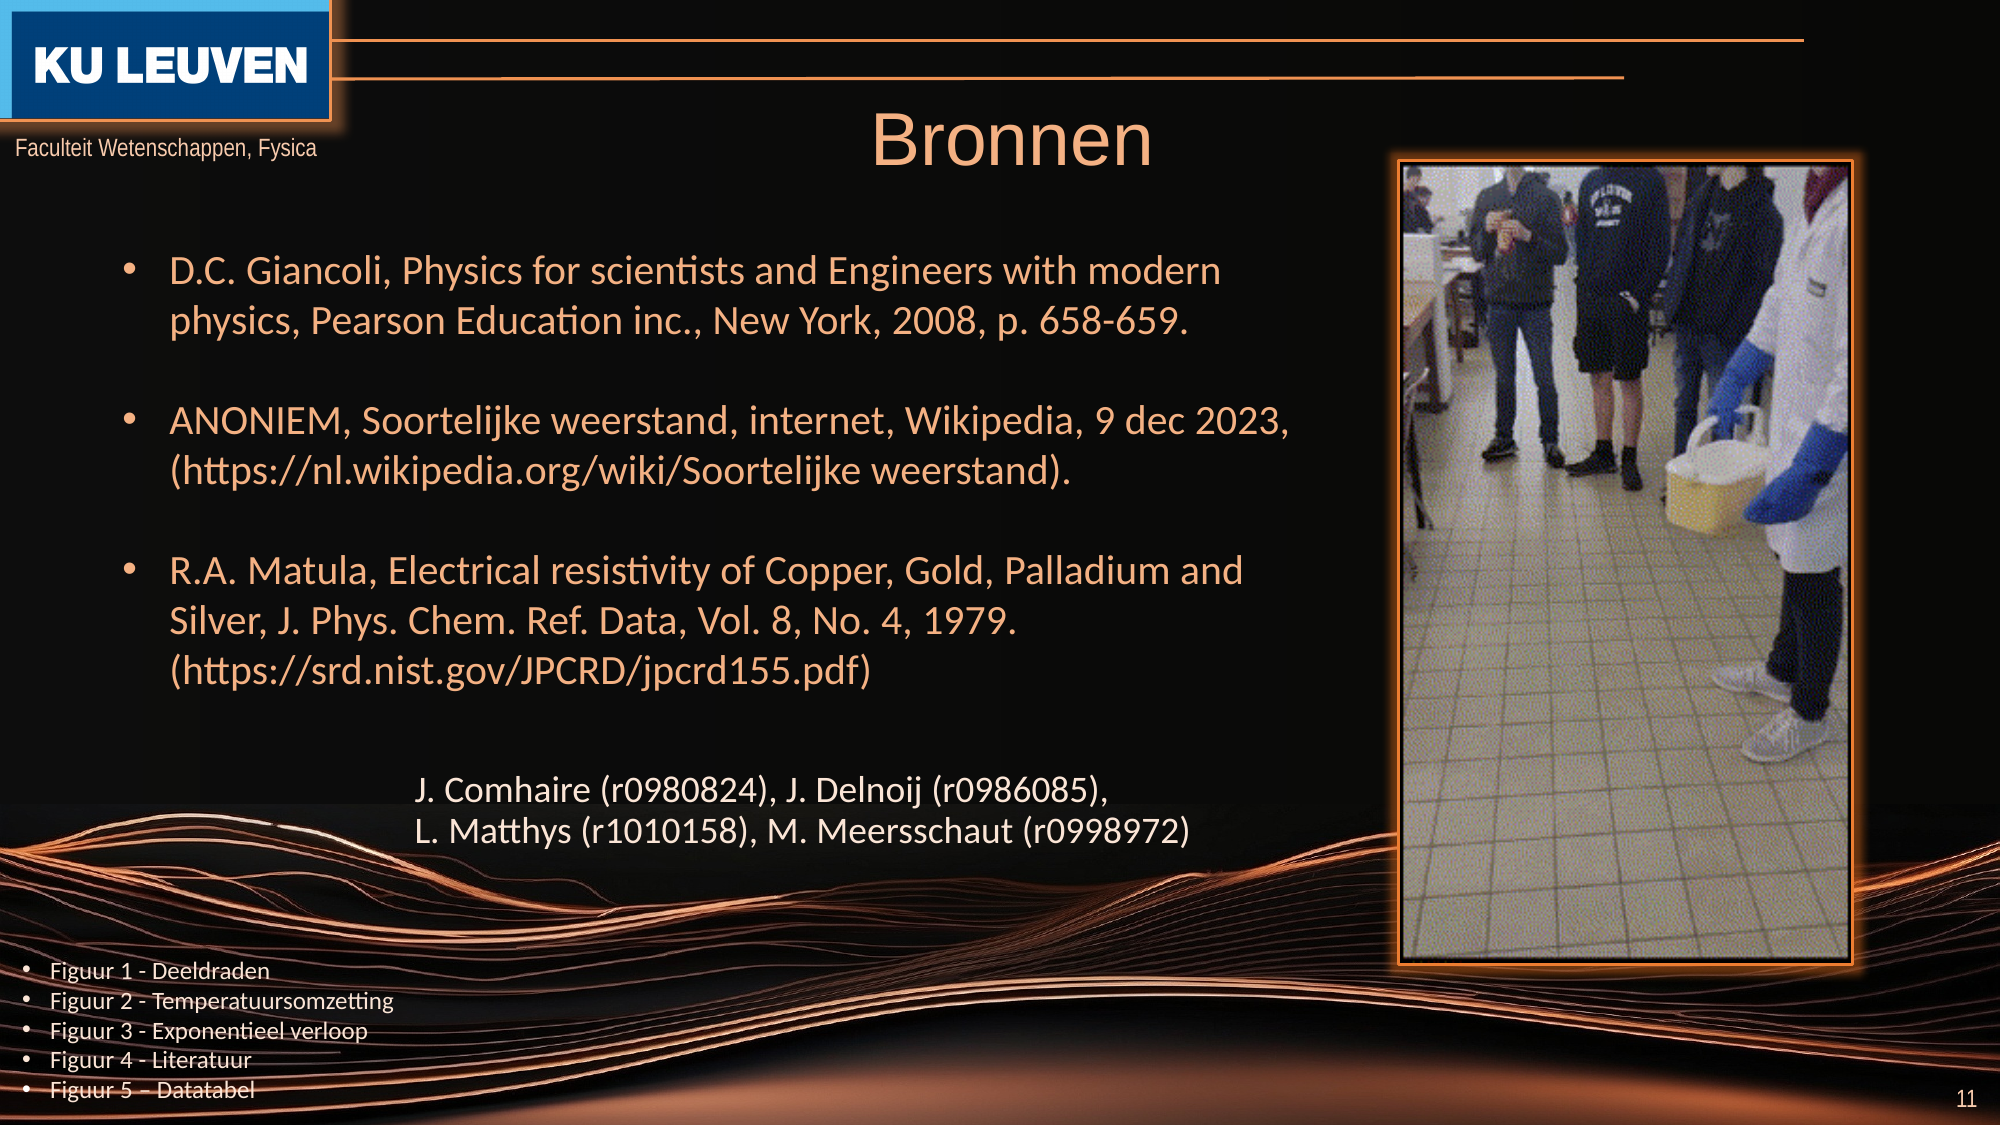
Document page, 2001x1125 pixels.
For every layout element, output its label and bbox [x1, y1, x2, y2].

picture [1399, 162, 1852, 963]
text_box [0, 0, 1805, 119]
text_box [0, 0, 2000, 1125]
